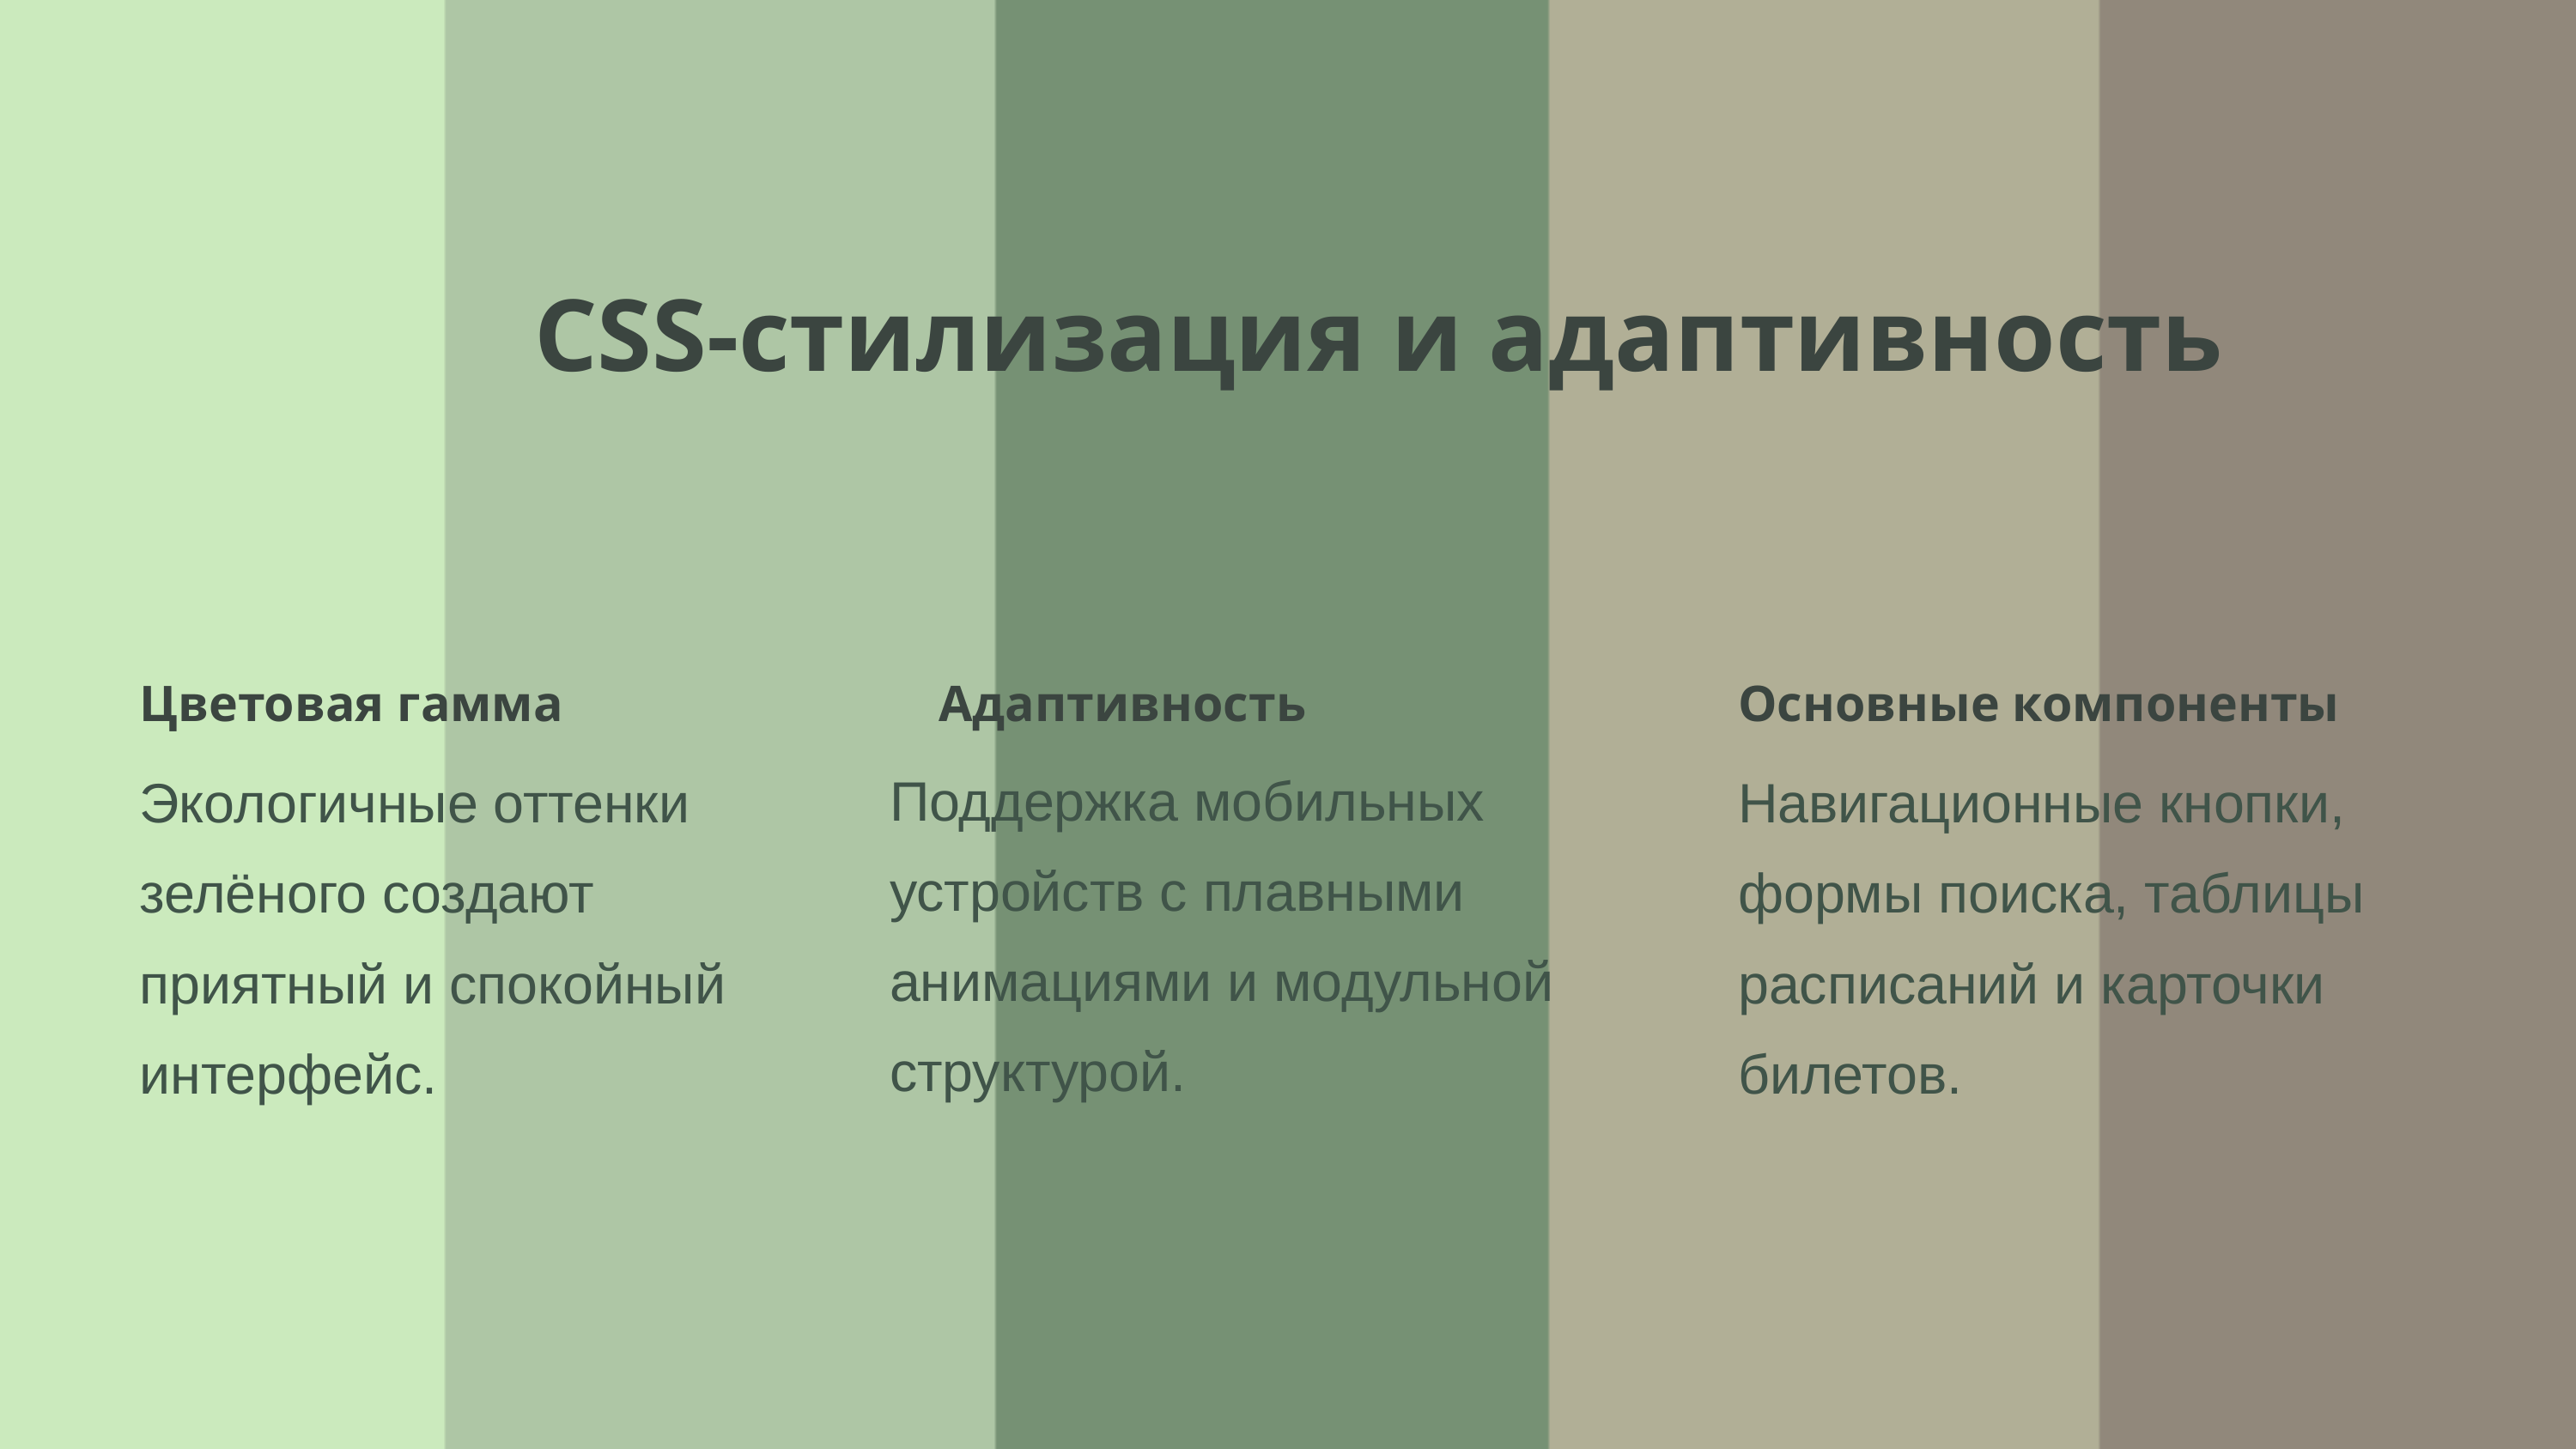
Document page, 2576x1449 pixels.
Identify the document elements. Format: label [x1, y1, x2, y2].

text_box [139, 758, 841, 1133]
text_box [533, 269, 2255, 397]
text_box [1737, 670, 2348, 735]
text_box [889, 756, 1689, 1304]
text_box [1738, 758, 2439, 1133]
text_box [0, 0, 2576, 1449]
text_box [939, 670, 1439, 735]
text_box [139, 670, 640, 735]
